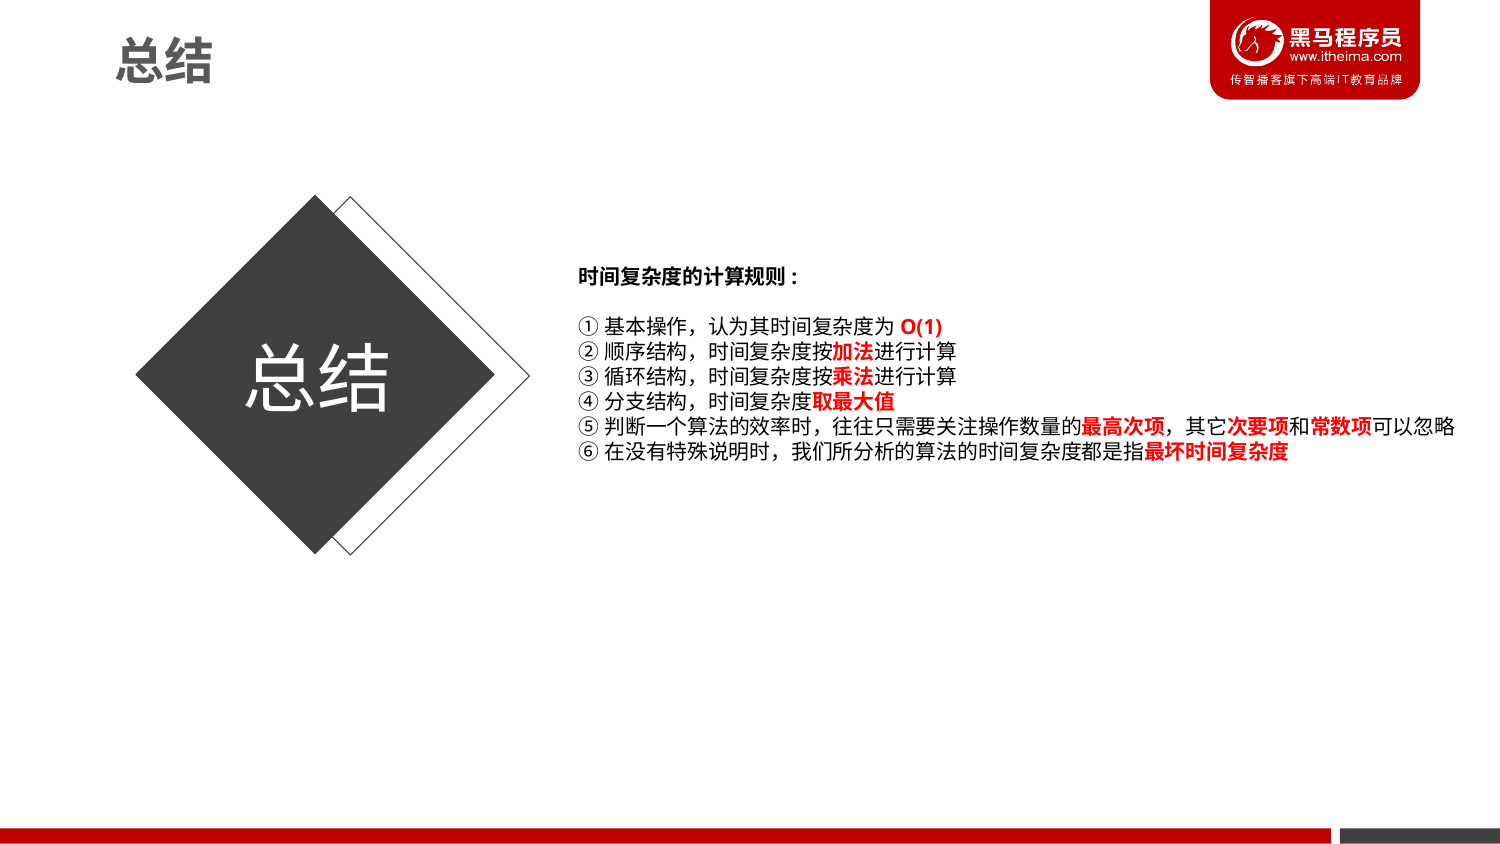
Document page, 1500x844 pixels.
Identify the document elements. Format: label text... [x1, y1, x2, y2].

text_box [334, 194, 472, 315]
text_box 总结 [3, 315, 564, 449]
text_box [207, 449, 423, 556]
text_box [192, 193, 438, 315]
picture [1212, 8, 1421, 94]
text_box [332, 449, 460, 558]
text_box 时间复杂度的计算规则: ①基本操作，认为其时间复杂度为O(1) ②顺序结构，时间复杂度按加法进行计算 ③循环结构，时间复杂度按乘法进行计算 ④分支结构，时间复杂度取最大值 ⑤判断一个算法的效率时，往往只需要关注操作数量的最高次项，其它次要项和常数项可以忽略 ⑥在没有特殊说明时，我们所分析的算法的时间复杂度都是指最坏时间复杂度 [564, 256, 1474, 497]
text_box 总结 [103, 0, 750, 130]
